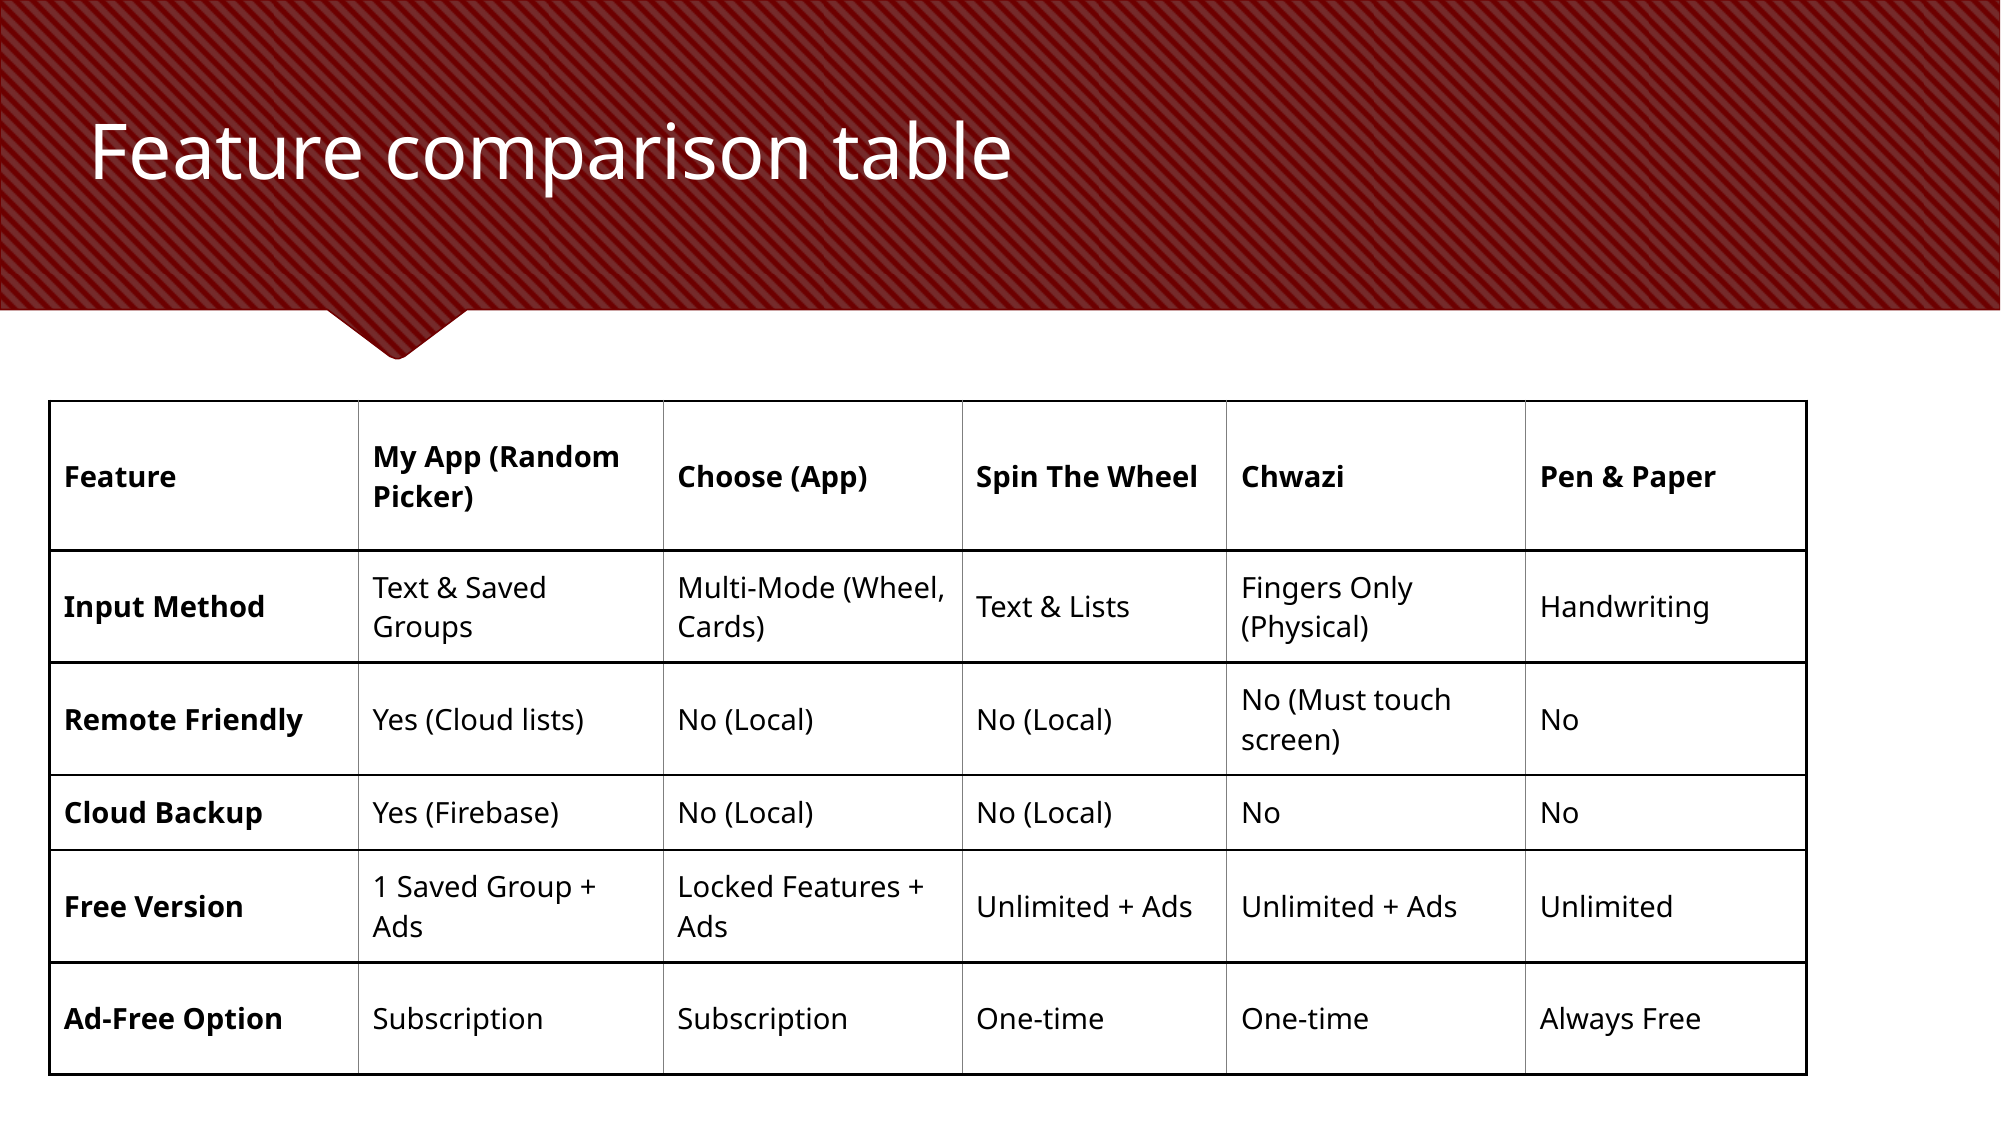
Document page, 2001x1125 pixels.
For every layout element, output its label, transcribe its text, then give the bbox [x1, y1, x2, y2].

table_cell No (Local) [664, 776, 962, 849]
table_cell Remote Friendly [51, 664, 358, 774]
table_header Choose (App) [664, 402, 962, 549]
table_cell No (Local) [664, 664, 962, 774]
table_header My App (Random Picker) [359, 402, 663, 549]
table_header Pen & Paper [1526, 402, 1805, 549]
table_cell Unlimited + Ads [963, 851, 1226, 961]
table_cell Unlimited + Ads [1227, 851, 1525, 961]
table_cell One-time [963, 964, 1226, 1073]
table_cell Unlimited [1526, 851, 1805, 961]
table_cell Yes (Firebase) [359, 776, 663, 849]
table_header Feature [51, 402, 358, 549]
table_cell Locked Features + Ads [664, 851, 962, 961]
table_header Spin The Wheel [963, 402, 1226, 549]
table_cell One-time [1227, 964, 1525, 1073]
table_cell 1 Saved Group + Ads [359, 851, 663, 961]
table_cell Text & Saved Groups [359, 552, 663, 661]
table_cell No [1526, 664, 1805, 774]
table_cell No [1526, 776, 1805, 849]
table_cell Text & Lists [963, 552, 1226, 661]
table_cell Input Method [51, 552, 358, 661]
table_cell Cloud Backup [51, 776, 358, 849]
table_cell No (Local) [963, 776, 1226, 849]
table_cell Ad-Free Option [51, 964, 358, 1073]
table_cell Multi-Mode (Wheel, Cards) [664, 552, 962, 661]
table_cell Yes (Cloud lists) [359, 664, 663, 774]
table_cell No [1227, 776, 1525, 849]
table_cell No (Local) [963, 664, 1226, 774]
table_header Chwazi [1227, 402, 1525, 549]
table_cell Fingers Only (Physical) [1227, 552, 1525, 661]
table_cell Subscription [359, 964, 663, 1073]
title Feature comparison table [74, 61, 1696, 249]
table_cell Always Free [1526, 964, 1805, 1073]
table_cell Subscription [664, 964, 962, 1073]
table_cell Free Version [51, 851, 358, 961]
table_cell Handwriting [1526, 552, 1805, 661]
table_cell No (Must touch screen) [1227, 664, 1525, 774]
